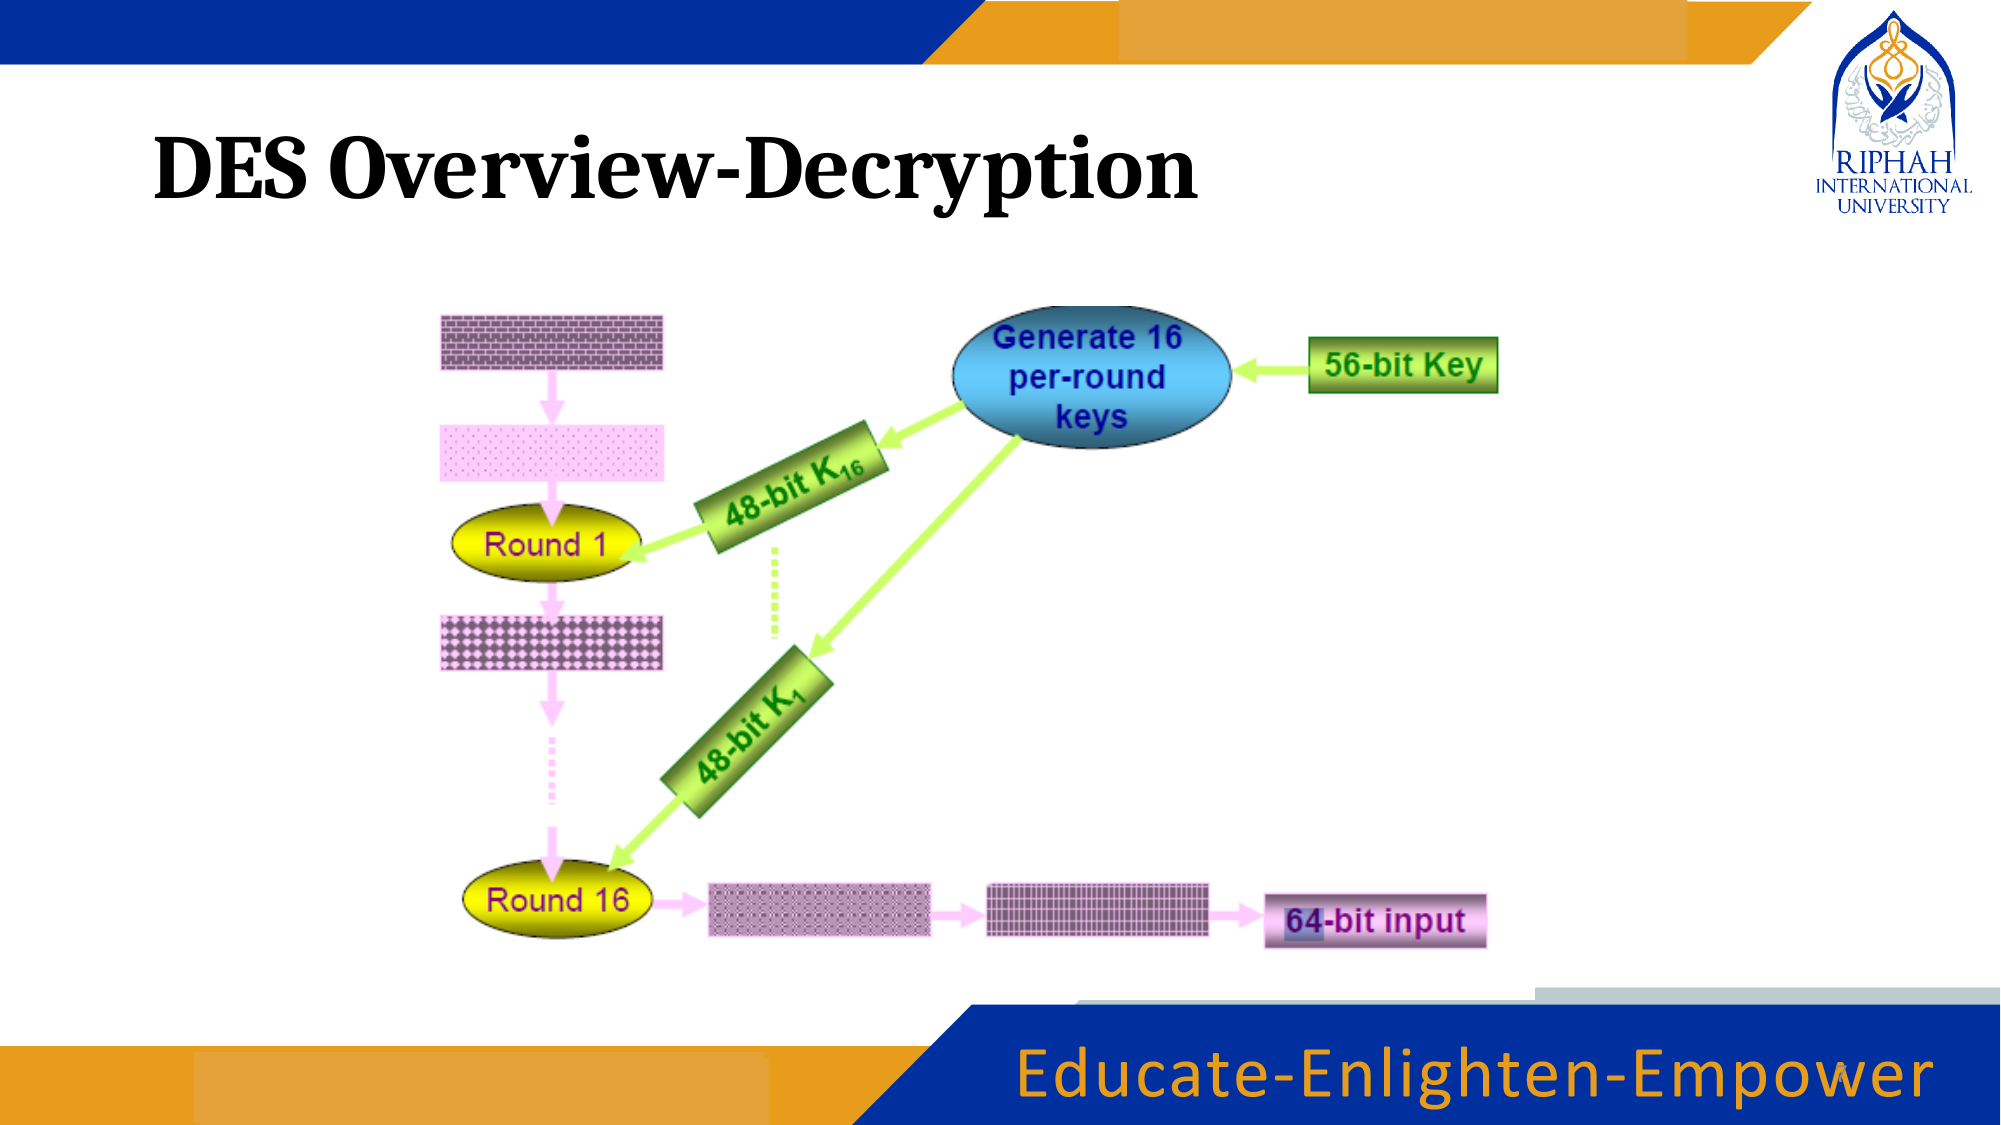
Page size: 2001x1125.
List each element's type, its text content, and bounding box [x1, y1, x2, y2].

slide_number 7 [1412, 1042, 1863, 1103]
title DES Overview-Decryption [137, 59, 1863, 278]
picture [0, 0, 2001, 1125]
footer [495, 1065, 1171, 1125]
